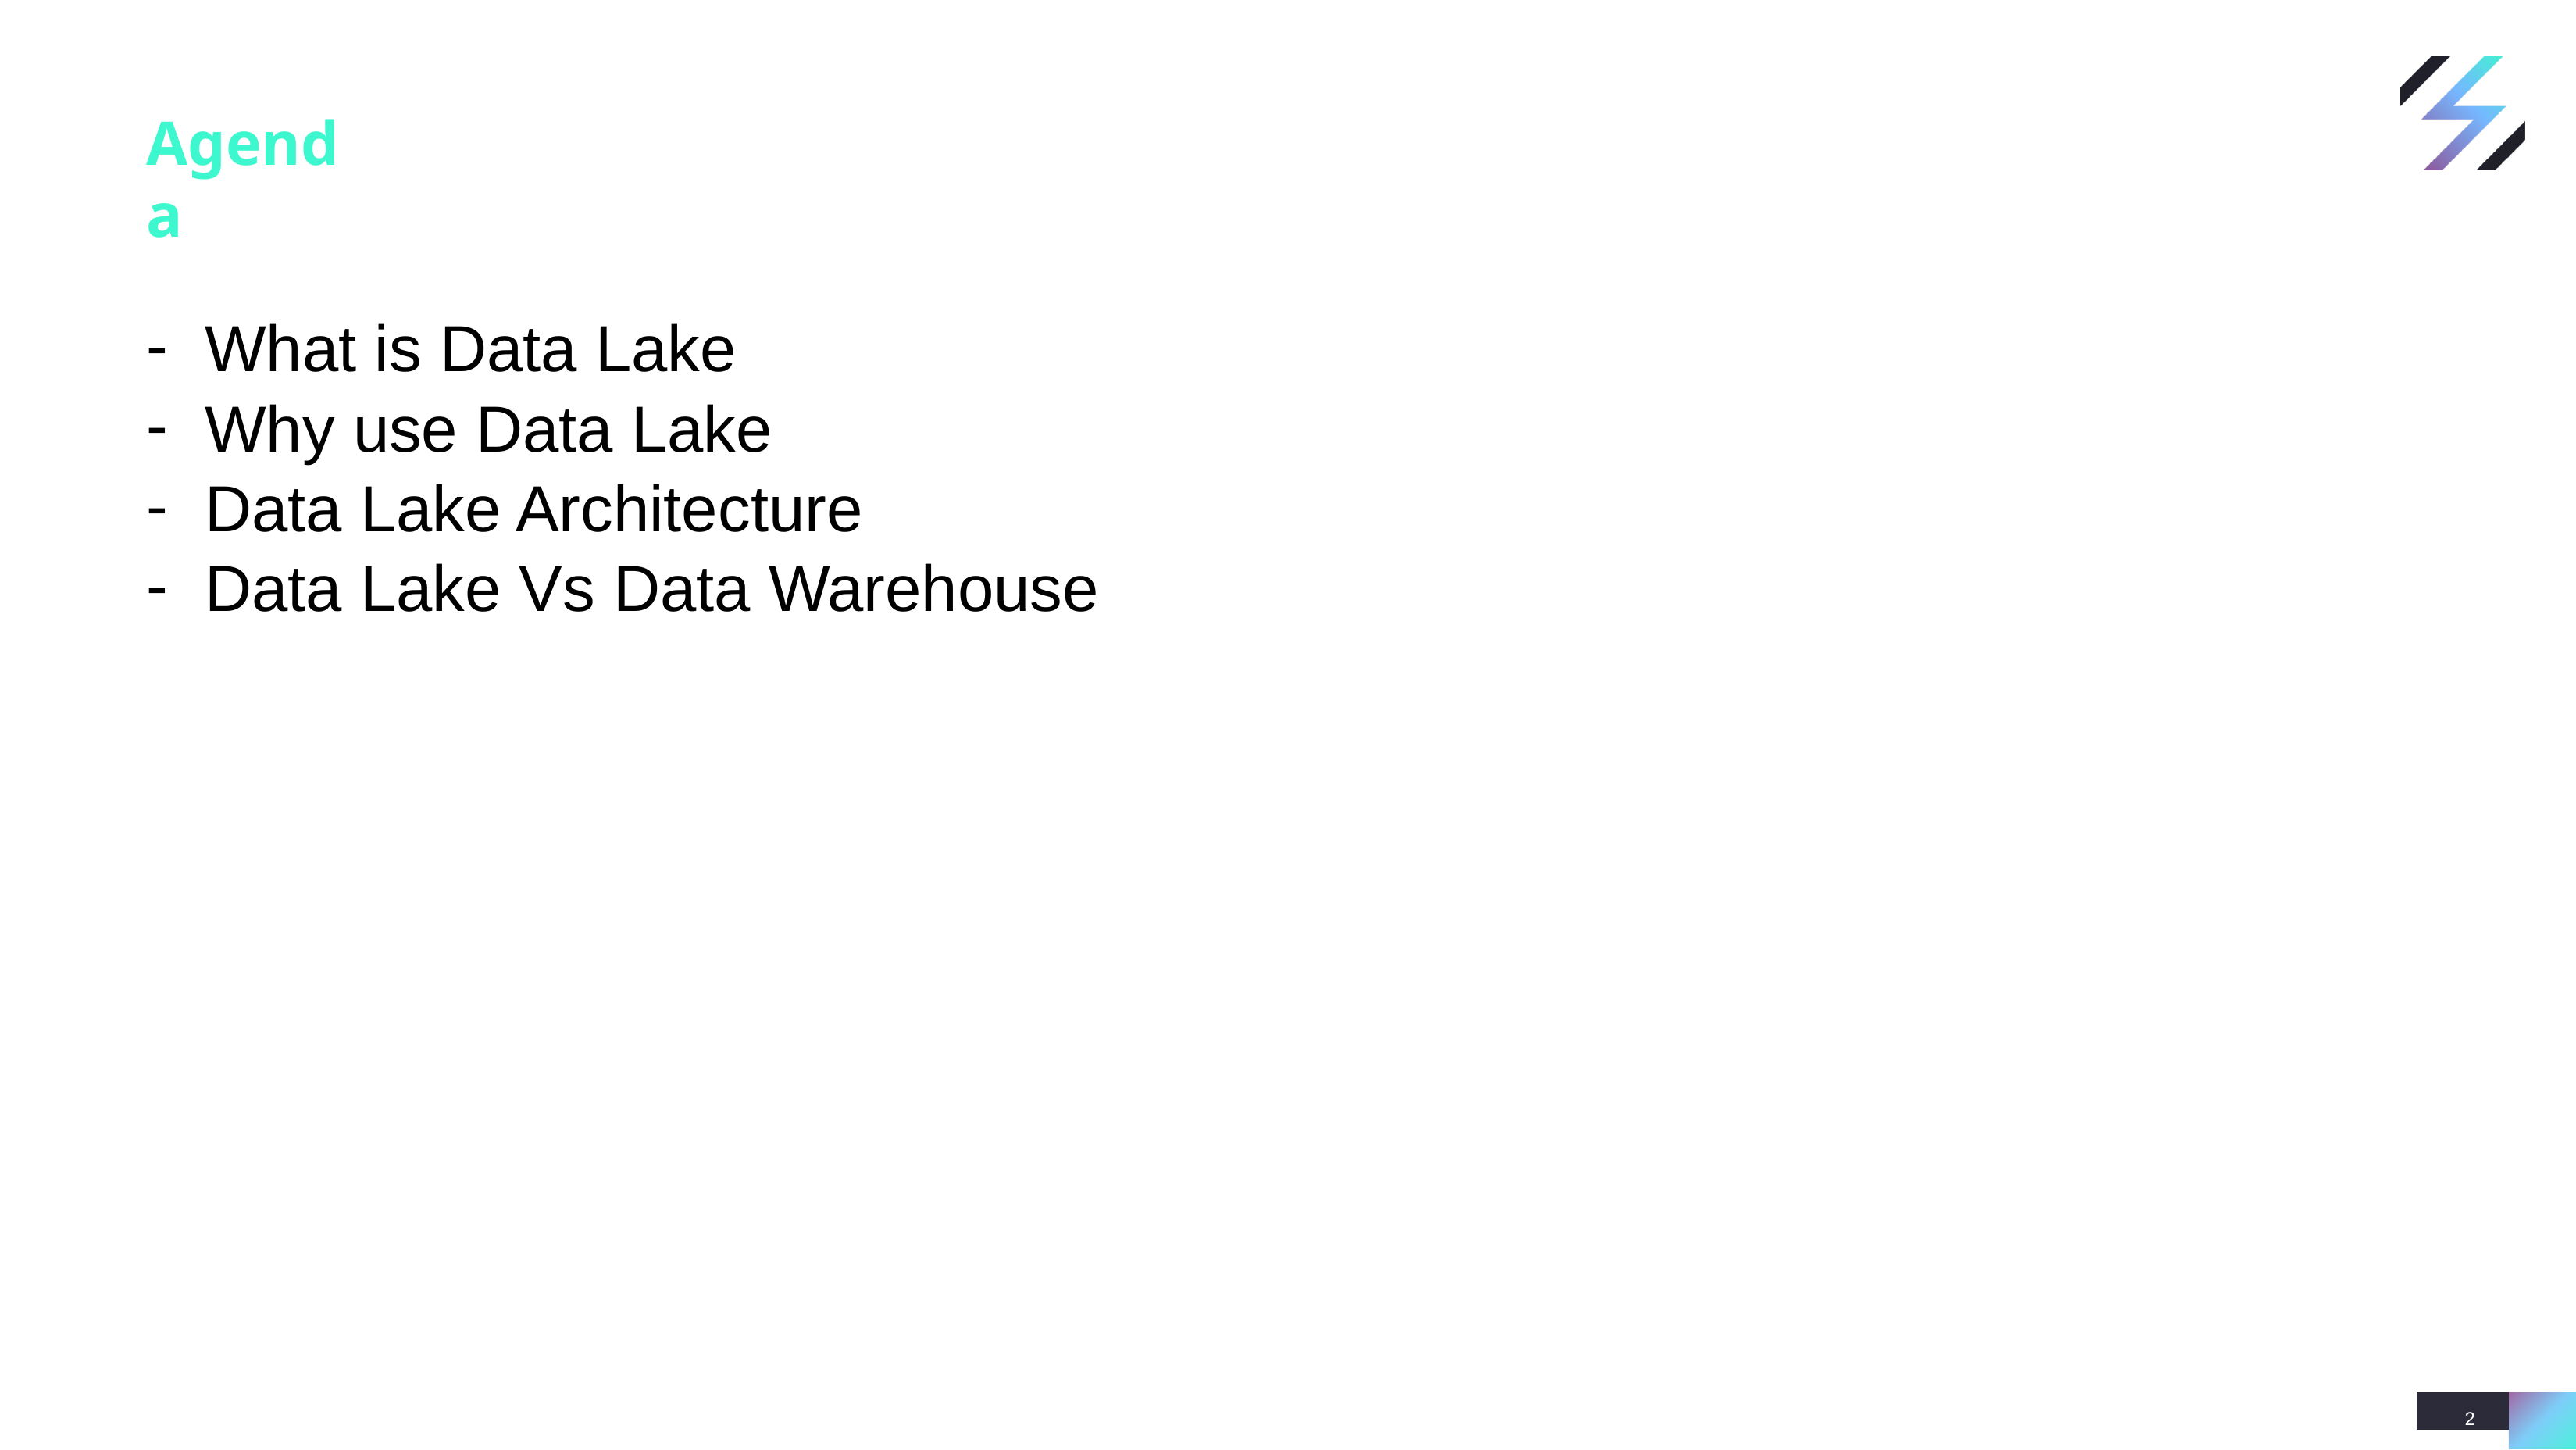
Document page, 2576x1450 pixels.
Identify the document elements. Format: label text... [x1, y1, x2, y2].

text_box 2 [2417, 1392, 2509, 1430]
text_box [2400, 56, 2525, 170]
title Agenda [144, 54, 357, 298]
text_box What is Data Lake Why use Data Lake Data Lake Architecture Data Lake Vs Data Warehouse [144, 305, 1417, 625]
text_box [2508, 1392, 2576, 1449]
